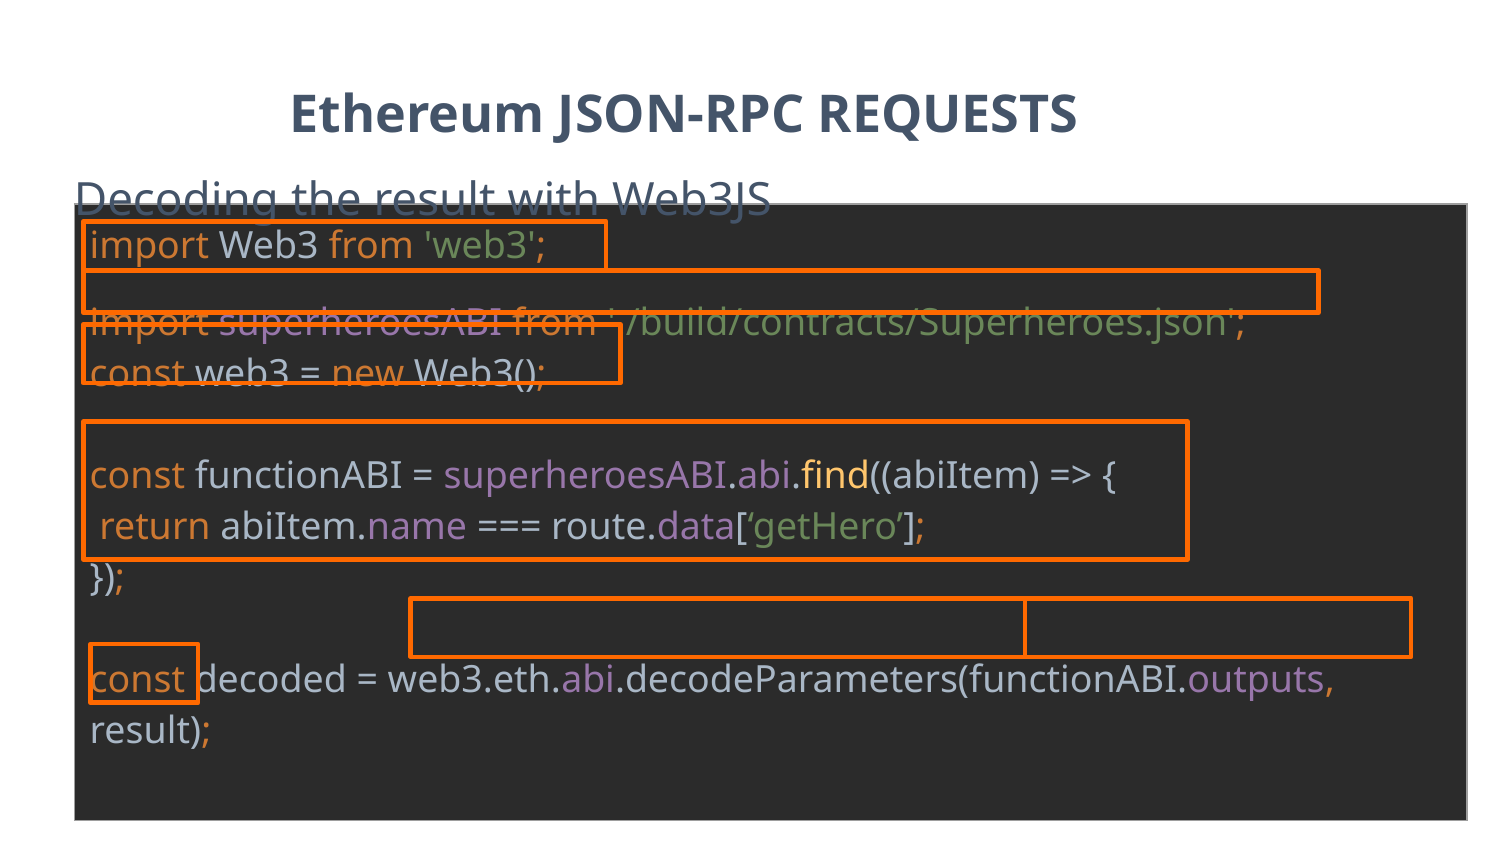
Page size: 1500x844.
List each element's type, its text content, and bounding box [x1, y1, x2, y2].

text_box [83, 324, 621, 384]
text_box Ethereum JSON-RPC REQUESTS [207, 45, 1161, 121]
text_box [83, 270, 1319, 313]
text_box [90, 644, 199, 703]
table_header import Web3 from 'web3'; import superheroesABI from './build/contracts/Superheroes.json'; const web3 = new Web3(); const functionABI = superheroesABI.abi.find((abiItem) => { return abiItem.name === route.data[‘getHero’]; }); const decoded = web3.eth.abi.decodeParameters(functionABI.outputs, result); [75, 205, 1466, 820]
text_box Decoding the result with Web3JS [68, 138, 1321, 214]
text_box [83, 221, 607, 270]
text_box [1025, 598, 1412, 657]
text_box [83, 421, 1188, 560]
text_box [410, 598, 1025, 657]
